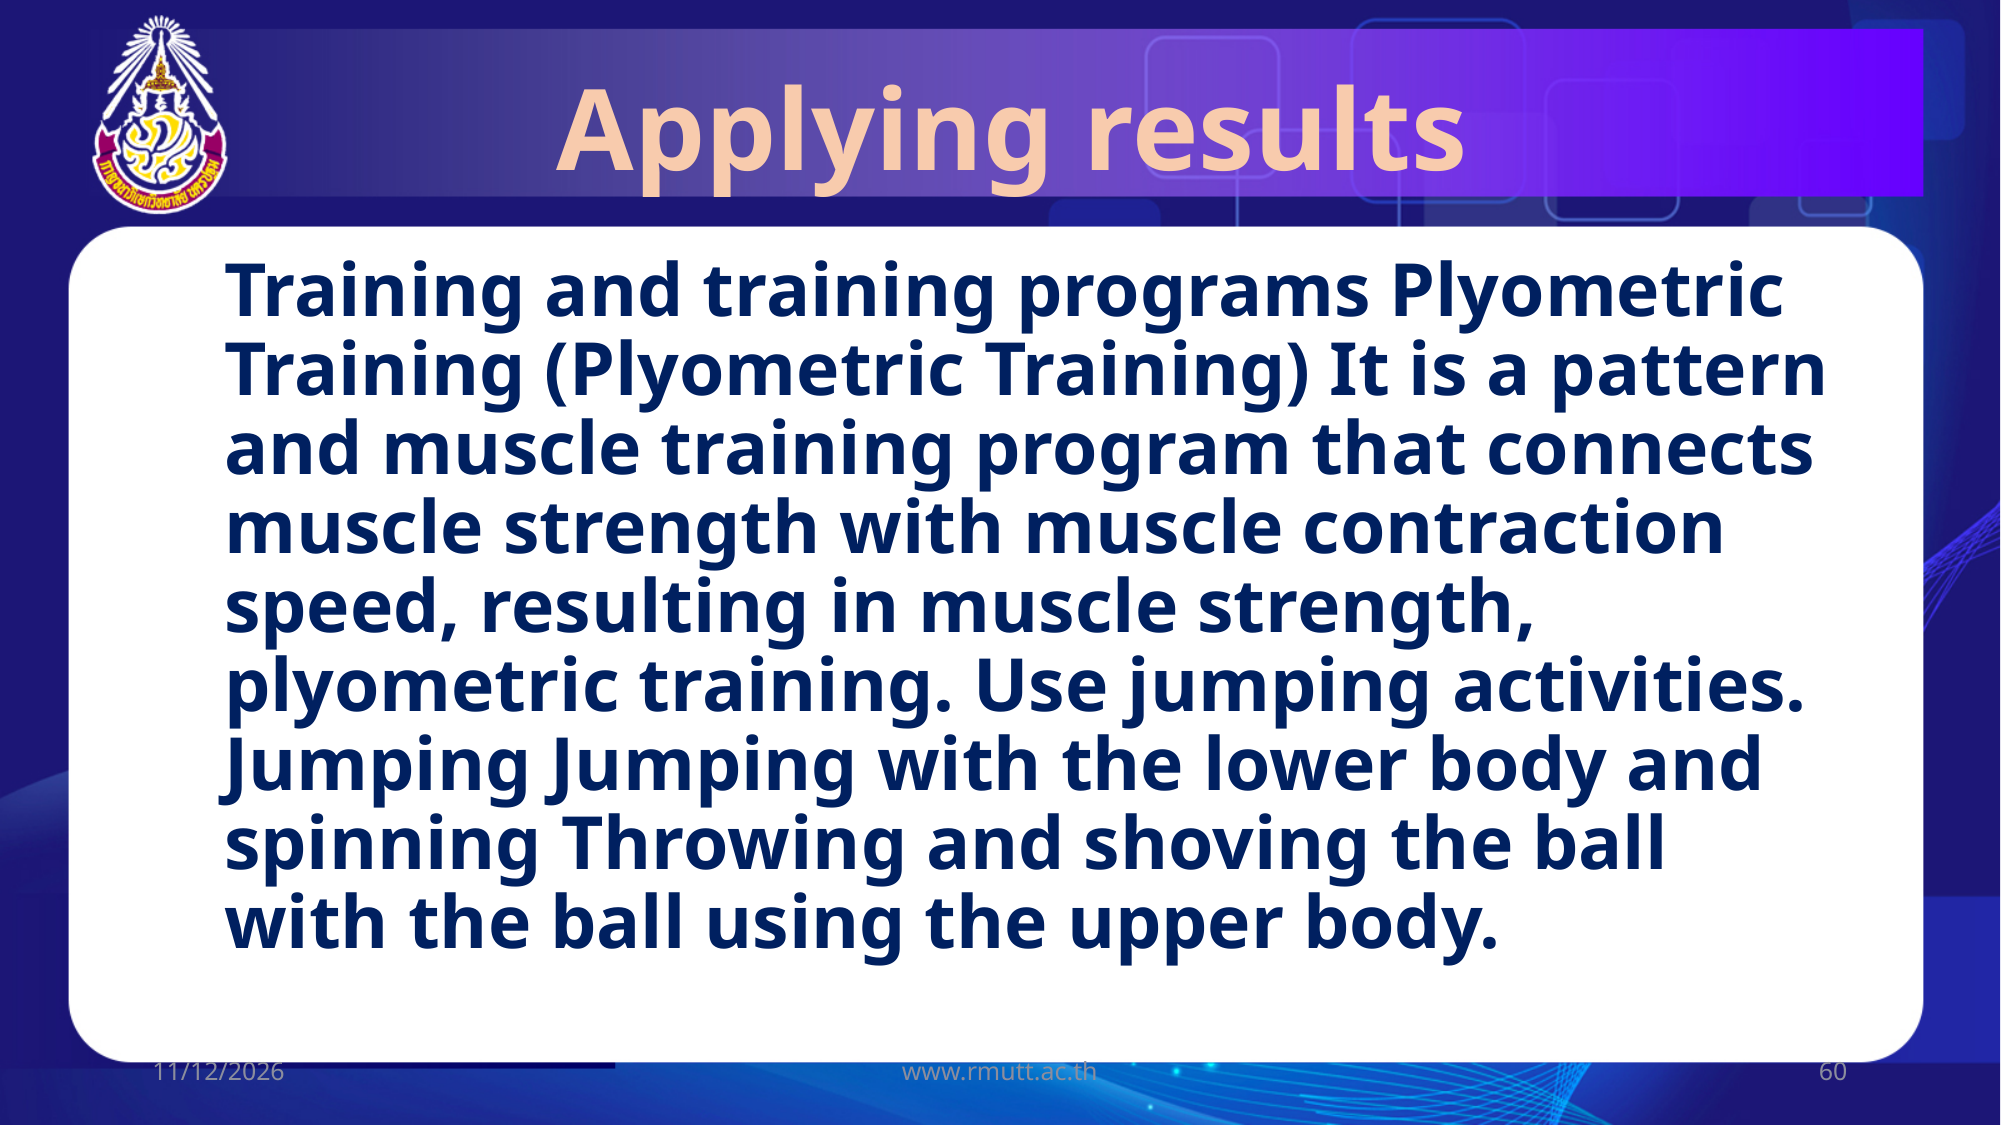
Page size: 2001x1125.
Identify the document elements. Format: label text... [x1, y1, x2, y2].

slide_number 60 [1412, 1042, 1863, 1103]
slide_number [137, 1042, 588, 1103]
list Training and training programs Plyometric Training (Plyometric Training) It is a pattern and muscle training program that connects muscle strength with muscle contraction speed, resulting in muscle strength, plyometric training. Use jumping activities. Jumping Jumping with the lower body and spinning Throwing and shoving the ball with the ball using the upper body. [101, 245, 1866, 1031]
text_box Applying results [149, 24, 1875, 243]
footer www.rmutt.ac.th [662, 1042, 1338, 1103]
picture [0, 0, 2001, 1125]
